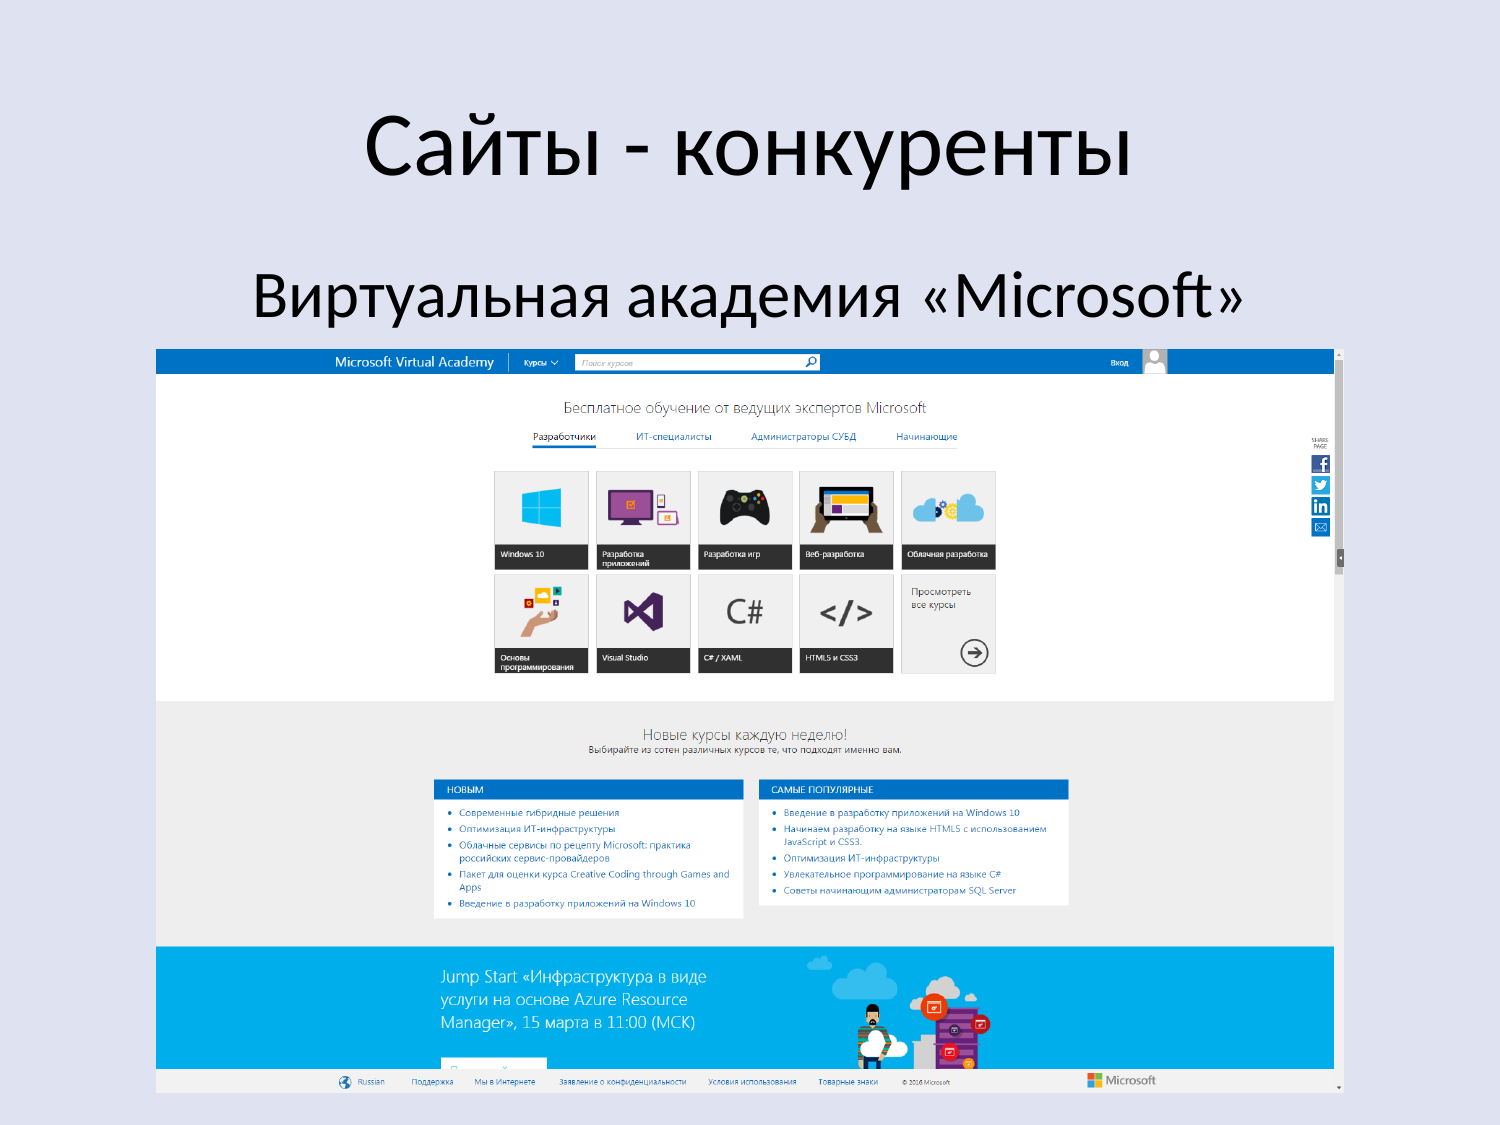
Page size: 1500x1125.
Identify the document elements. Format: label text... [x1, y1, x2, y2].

title Сайты - конкуренты [75, 45, 1425, 233]
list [155, 349, 1345, 1093]
text_box Виртуальная академия «Microsoft» [0, 243, 1500, 339]
